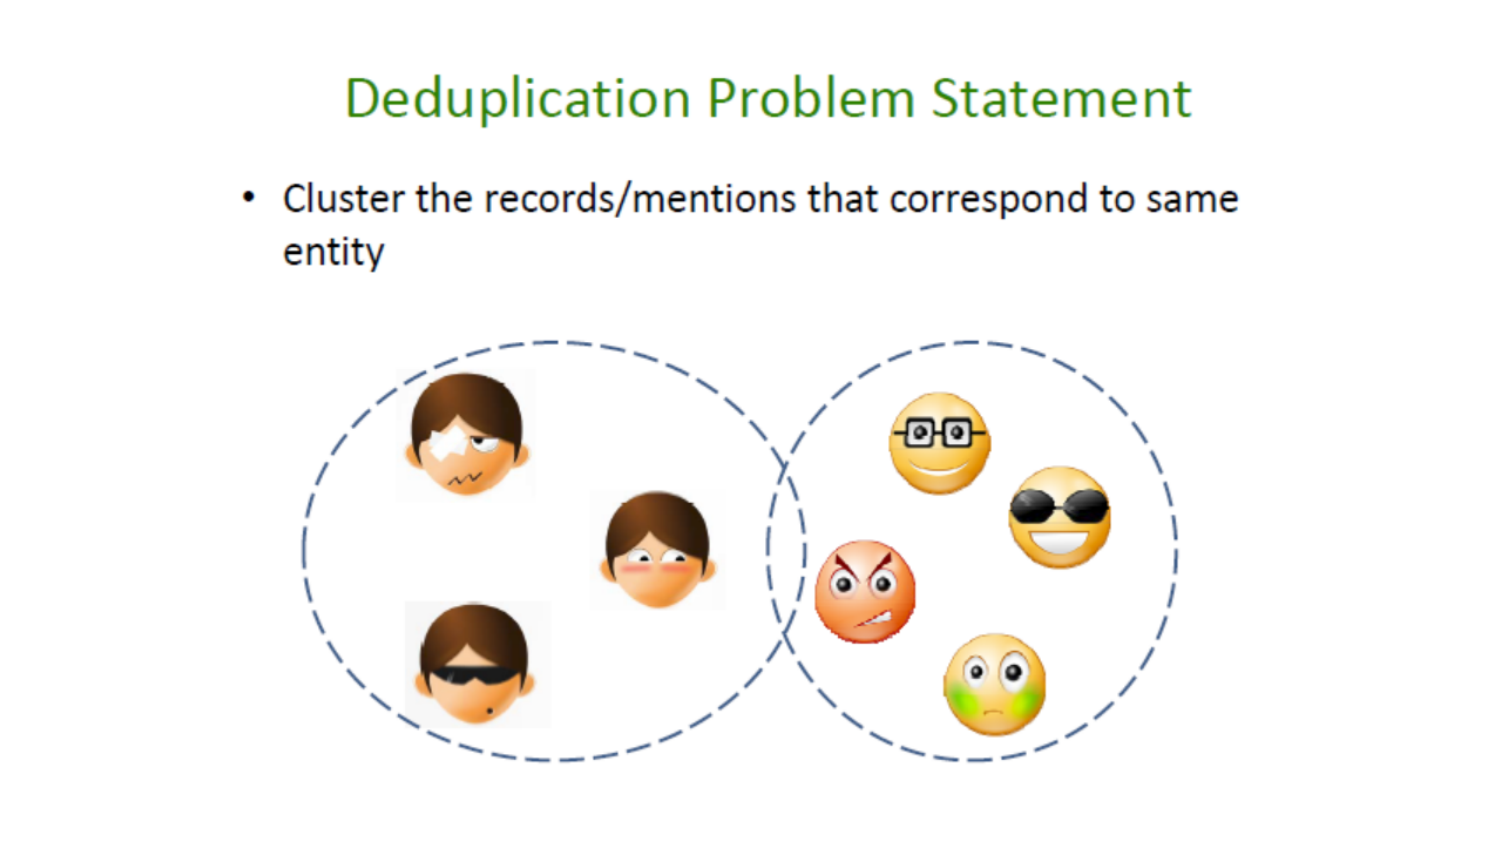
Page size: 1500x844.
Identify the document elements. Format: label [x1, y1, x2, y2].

picture [215, 30, 1285, 814]
